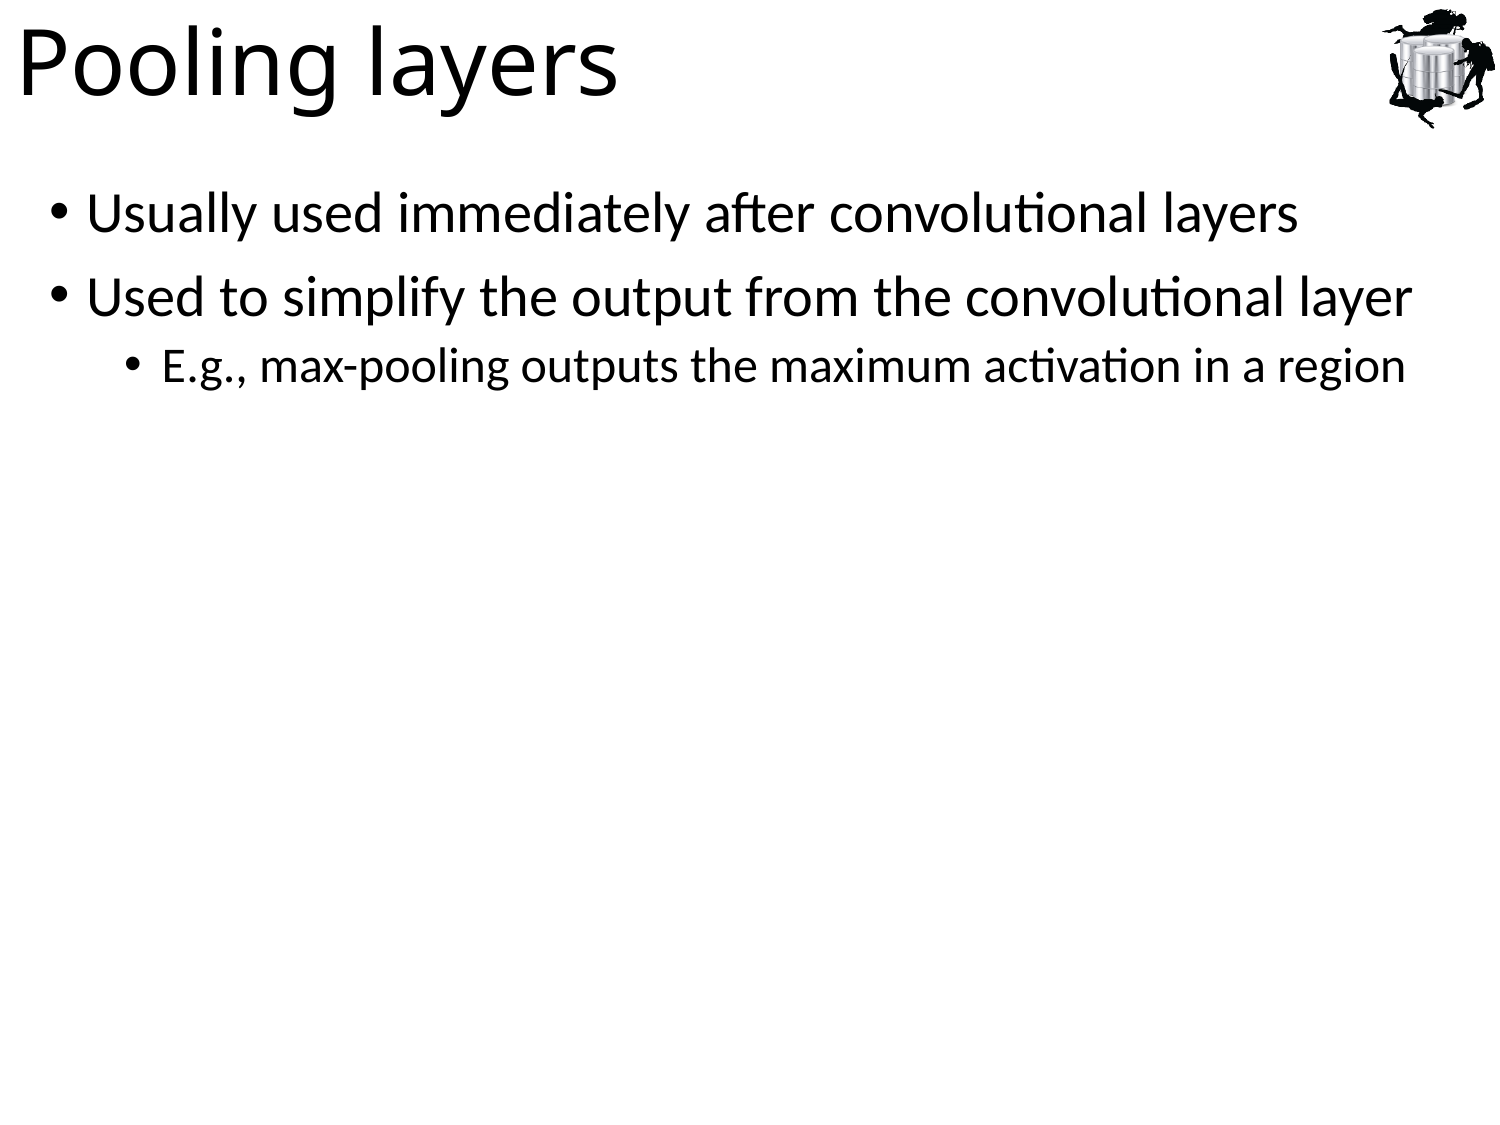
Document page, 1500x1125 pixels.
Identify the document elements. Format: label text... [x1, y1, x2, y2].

list Usually used immediately after convolutional layers Used to simplify the output from the convolutional layer E.g., max-pooling outputs the maximum activation in a region [34, 174, 1482, 1014]
picture [1377, 5, 1498, 131]
title Pooling layers [0, 0, 1377, 131]
